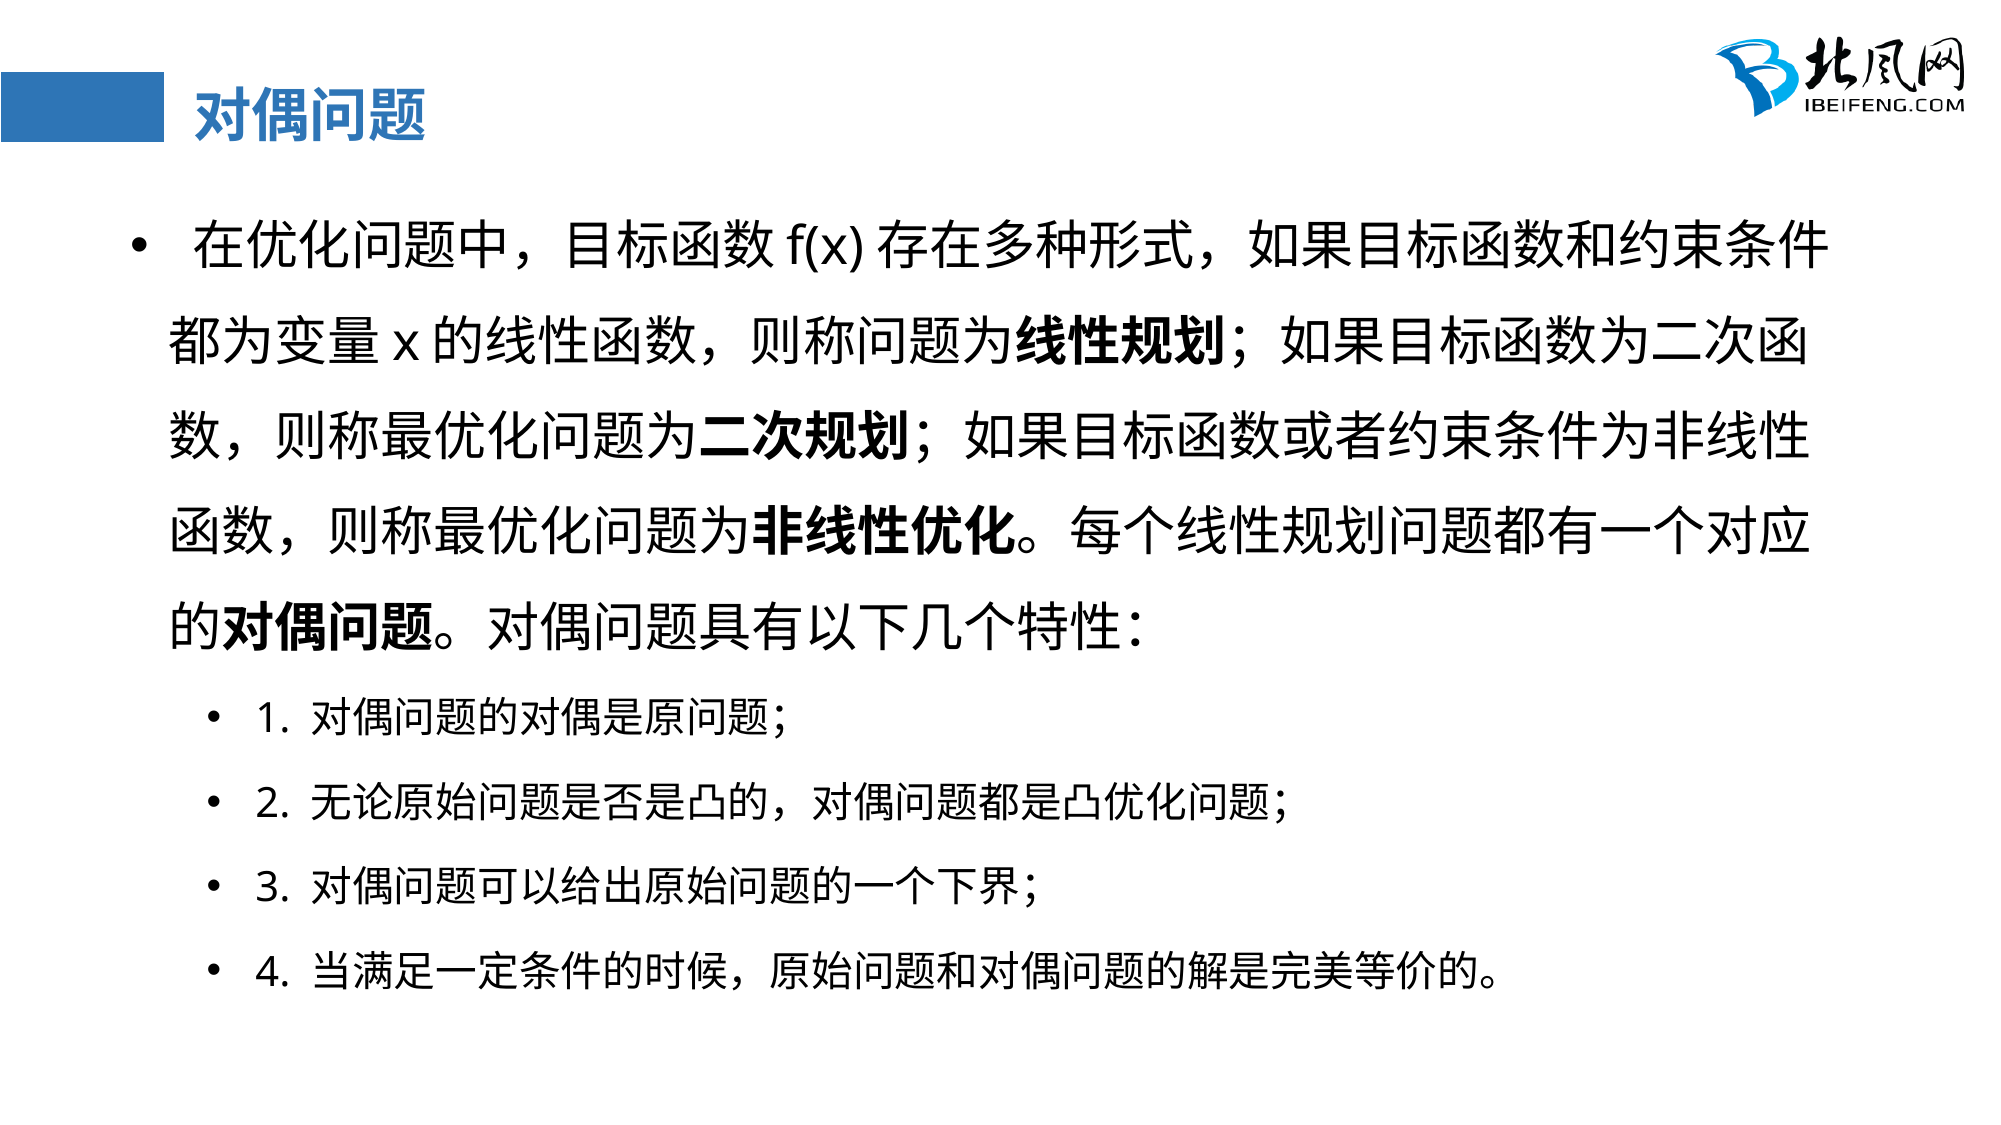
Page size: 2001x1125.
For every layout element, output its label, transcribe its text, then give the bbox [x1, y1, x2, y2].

picture [1904, 27, 1974, 119]
title 对偶问题 [178, 27, 1904, 208]
list 在优化问题中，目标函数f(x)存在多种形式，如果目标函数和约束条件都为变量x的线性函数，则称问题为线性规划；如果目标函数为二次函数，则称最优化问题为二次规划；如果目标函数或者约束条件为非线性函数，则称最优化问题为非线性优化。每个线性规划问题都有一个对应的对偶问题。对偶问题具有以下几个特性： 1. 对偶问题的对偶是原问题； 2. 无论原始问题是否是凸的，对偶问题都是凸优化问题； 3. 对偶问题可以给出原始问题的一个下界； 4. 当满足一定条件的时候，原始问题和对偶问题的解是完美等价的。 [115, 172, 1863, 1014]
